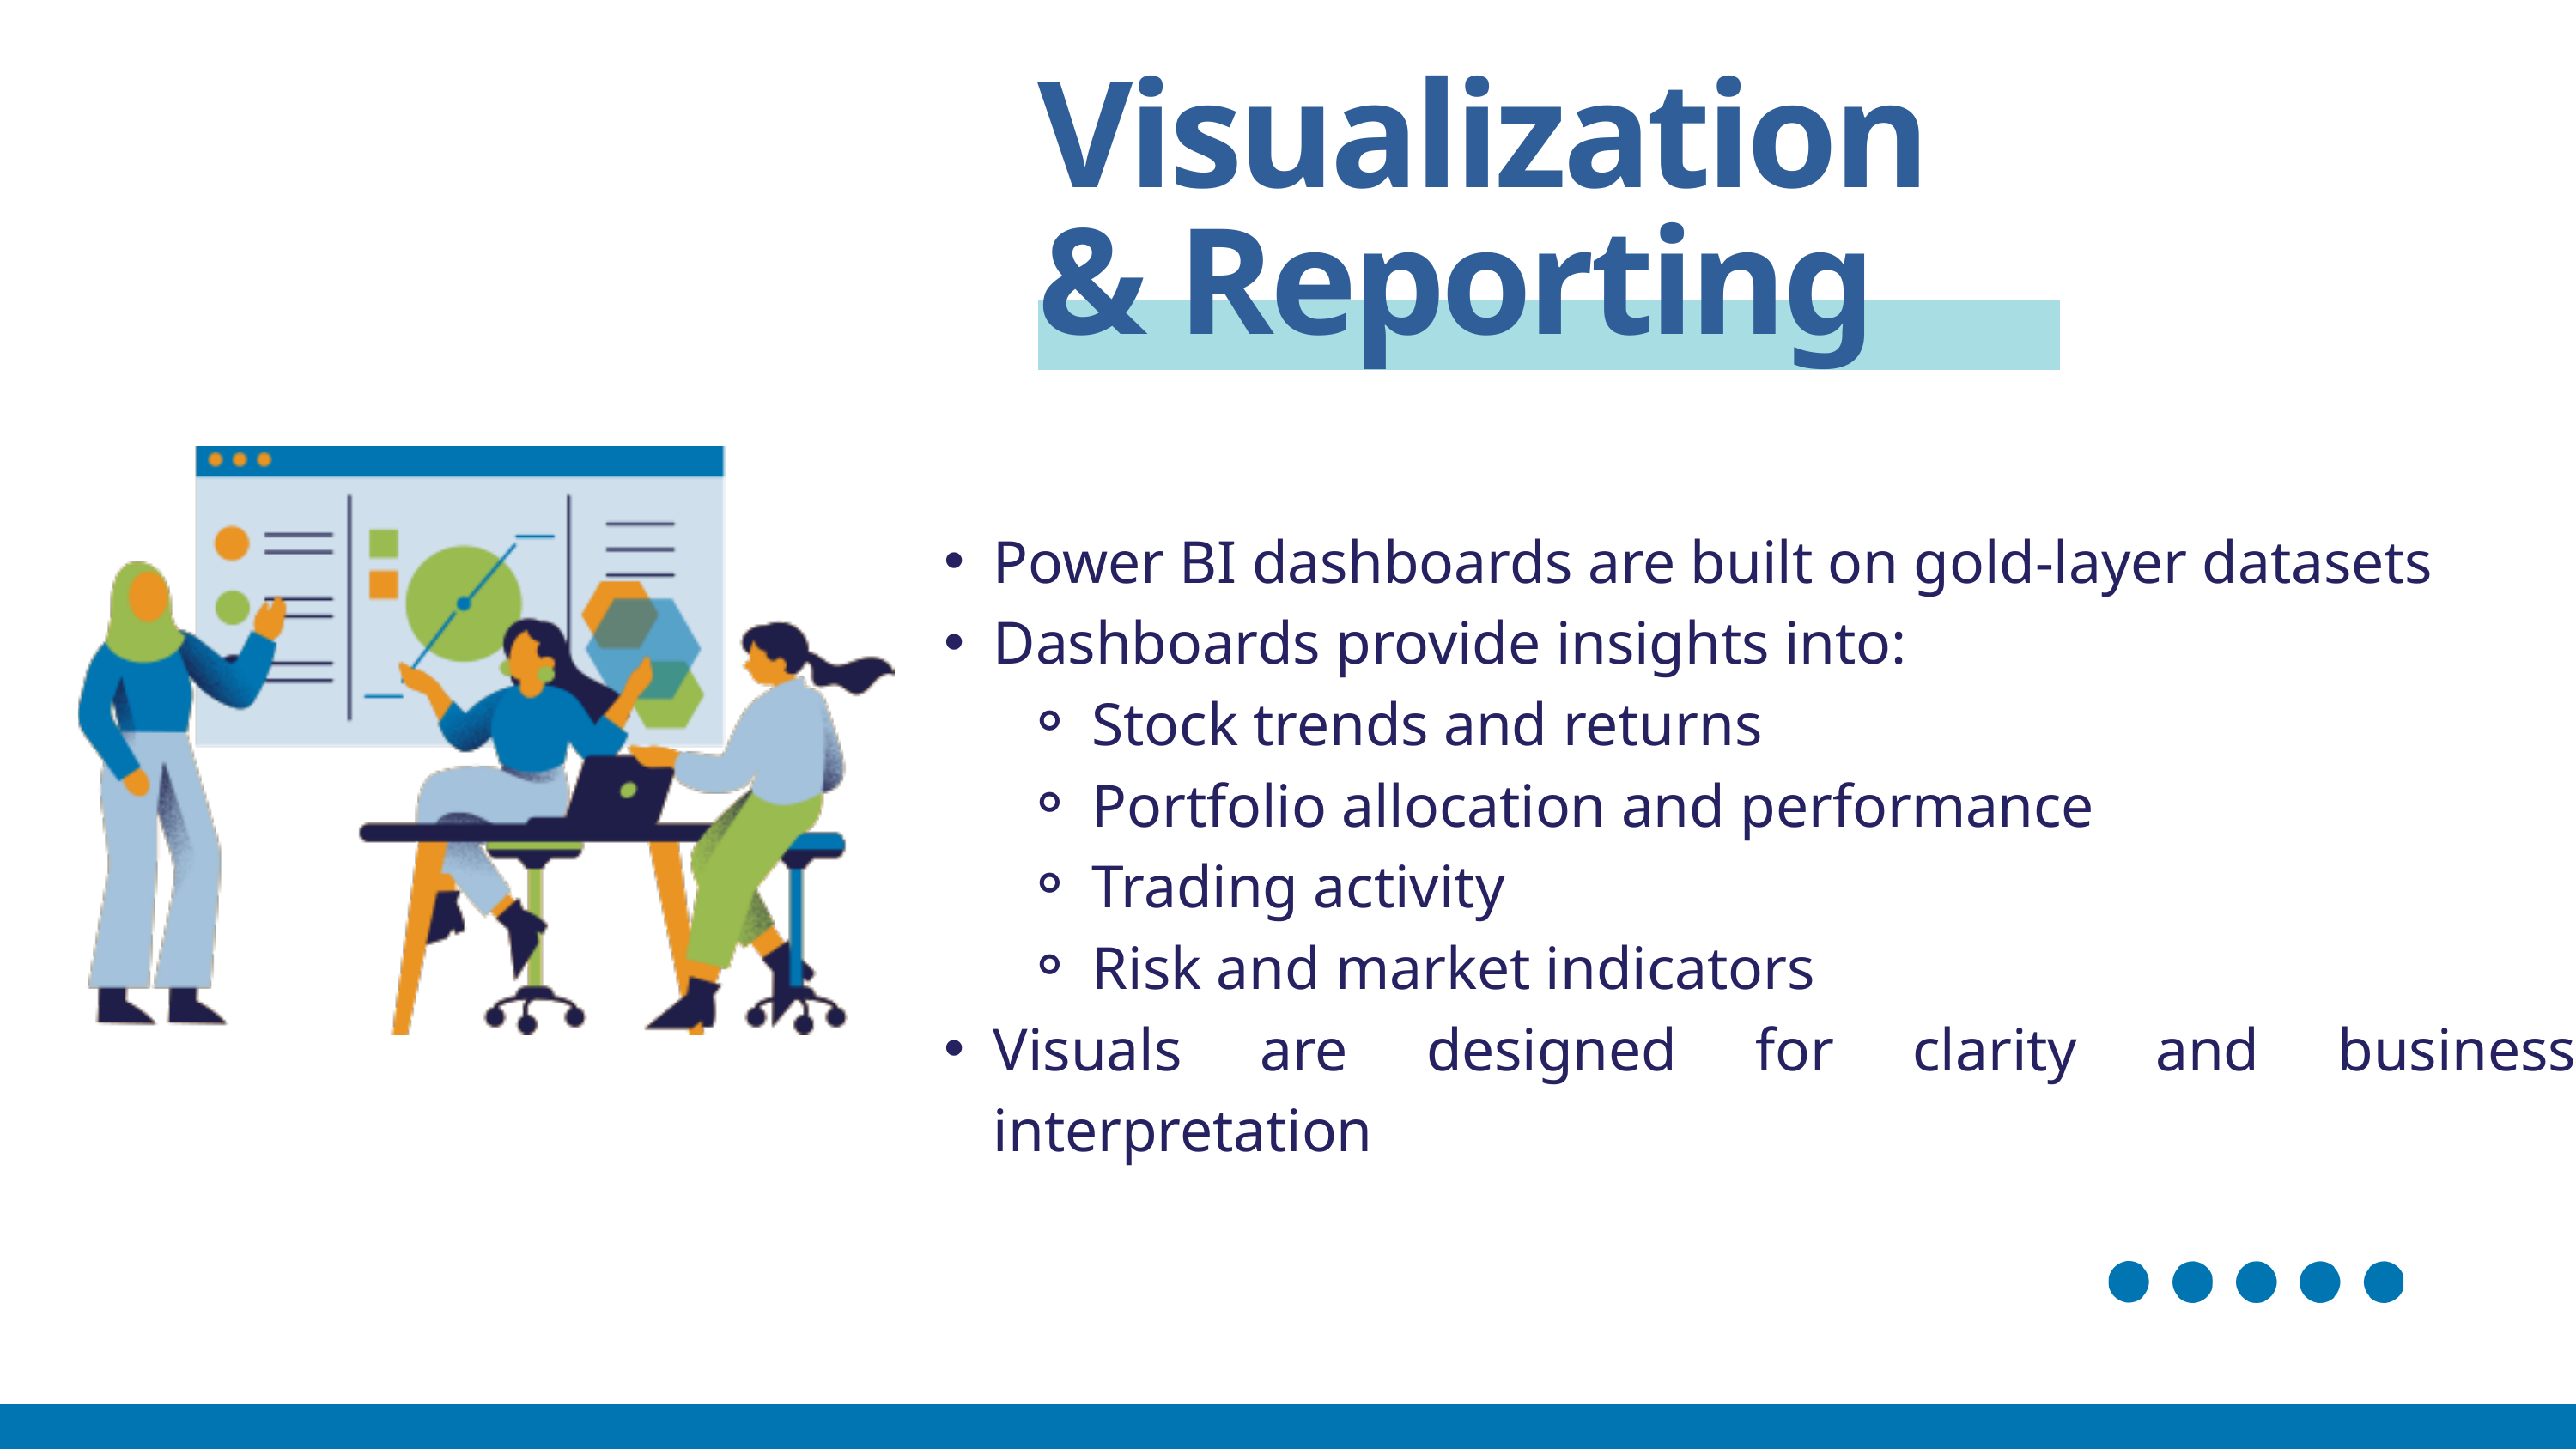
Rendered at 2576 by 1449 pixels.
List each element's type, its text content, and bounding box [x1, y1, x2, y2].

text_box [2108, 1259, 2404, 1304]
text_box Visualization & Reporting [1037, 70, 2061, 299]
text_box [77, 446, 895, 1036]
text_box Power BI dashboards are built on gold-layer datasets Dashboards provide insights into: Stock trends and returns Portfolio allocation and performance Trading activity Risk and market indicators Visuals are designed for clarity and business interpretation [894, 513, 2576, 1245]
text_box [0, 1404, 2576, 1449]
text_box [1037, 299, 2061, 370]
